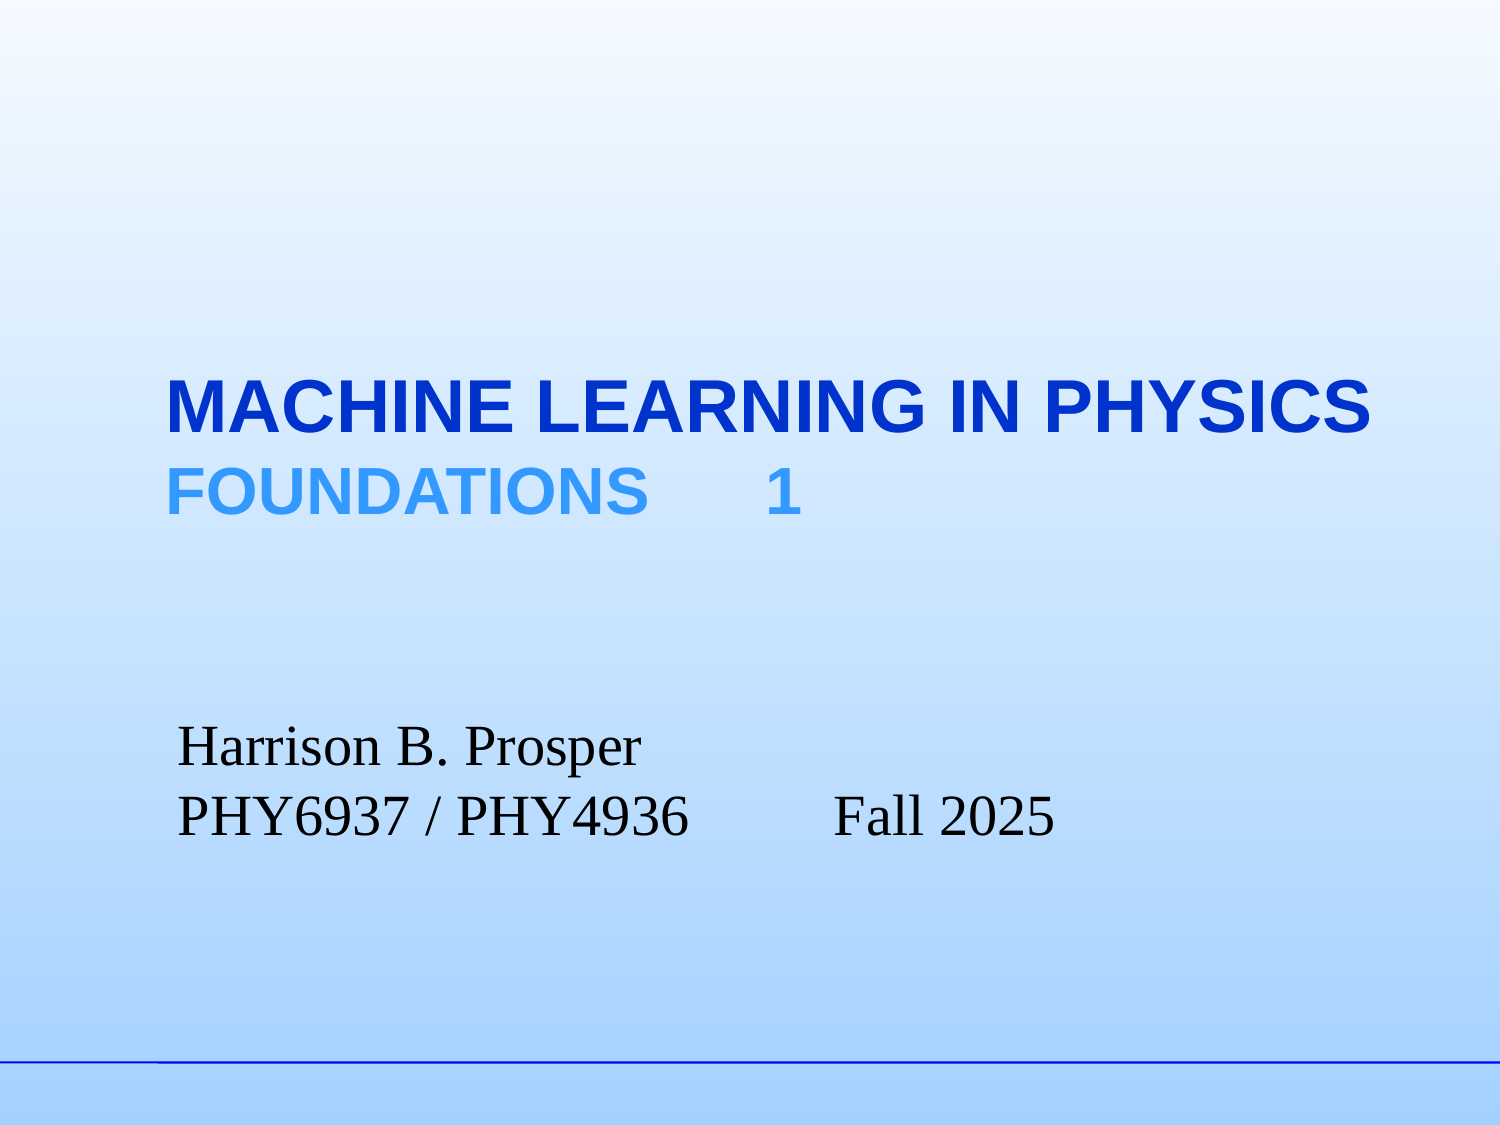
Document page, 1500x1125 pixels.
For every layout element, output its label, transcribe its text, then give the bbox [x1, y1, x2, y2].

title Machine Learning In PHYsics FoundationS 1 [149, 325, 1426, 651]
subtitle Harrison B. Prosper PHY6937 / PHY4936 Fall 2025 [162, 699, 1463, 1013]
